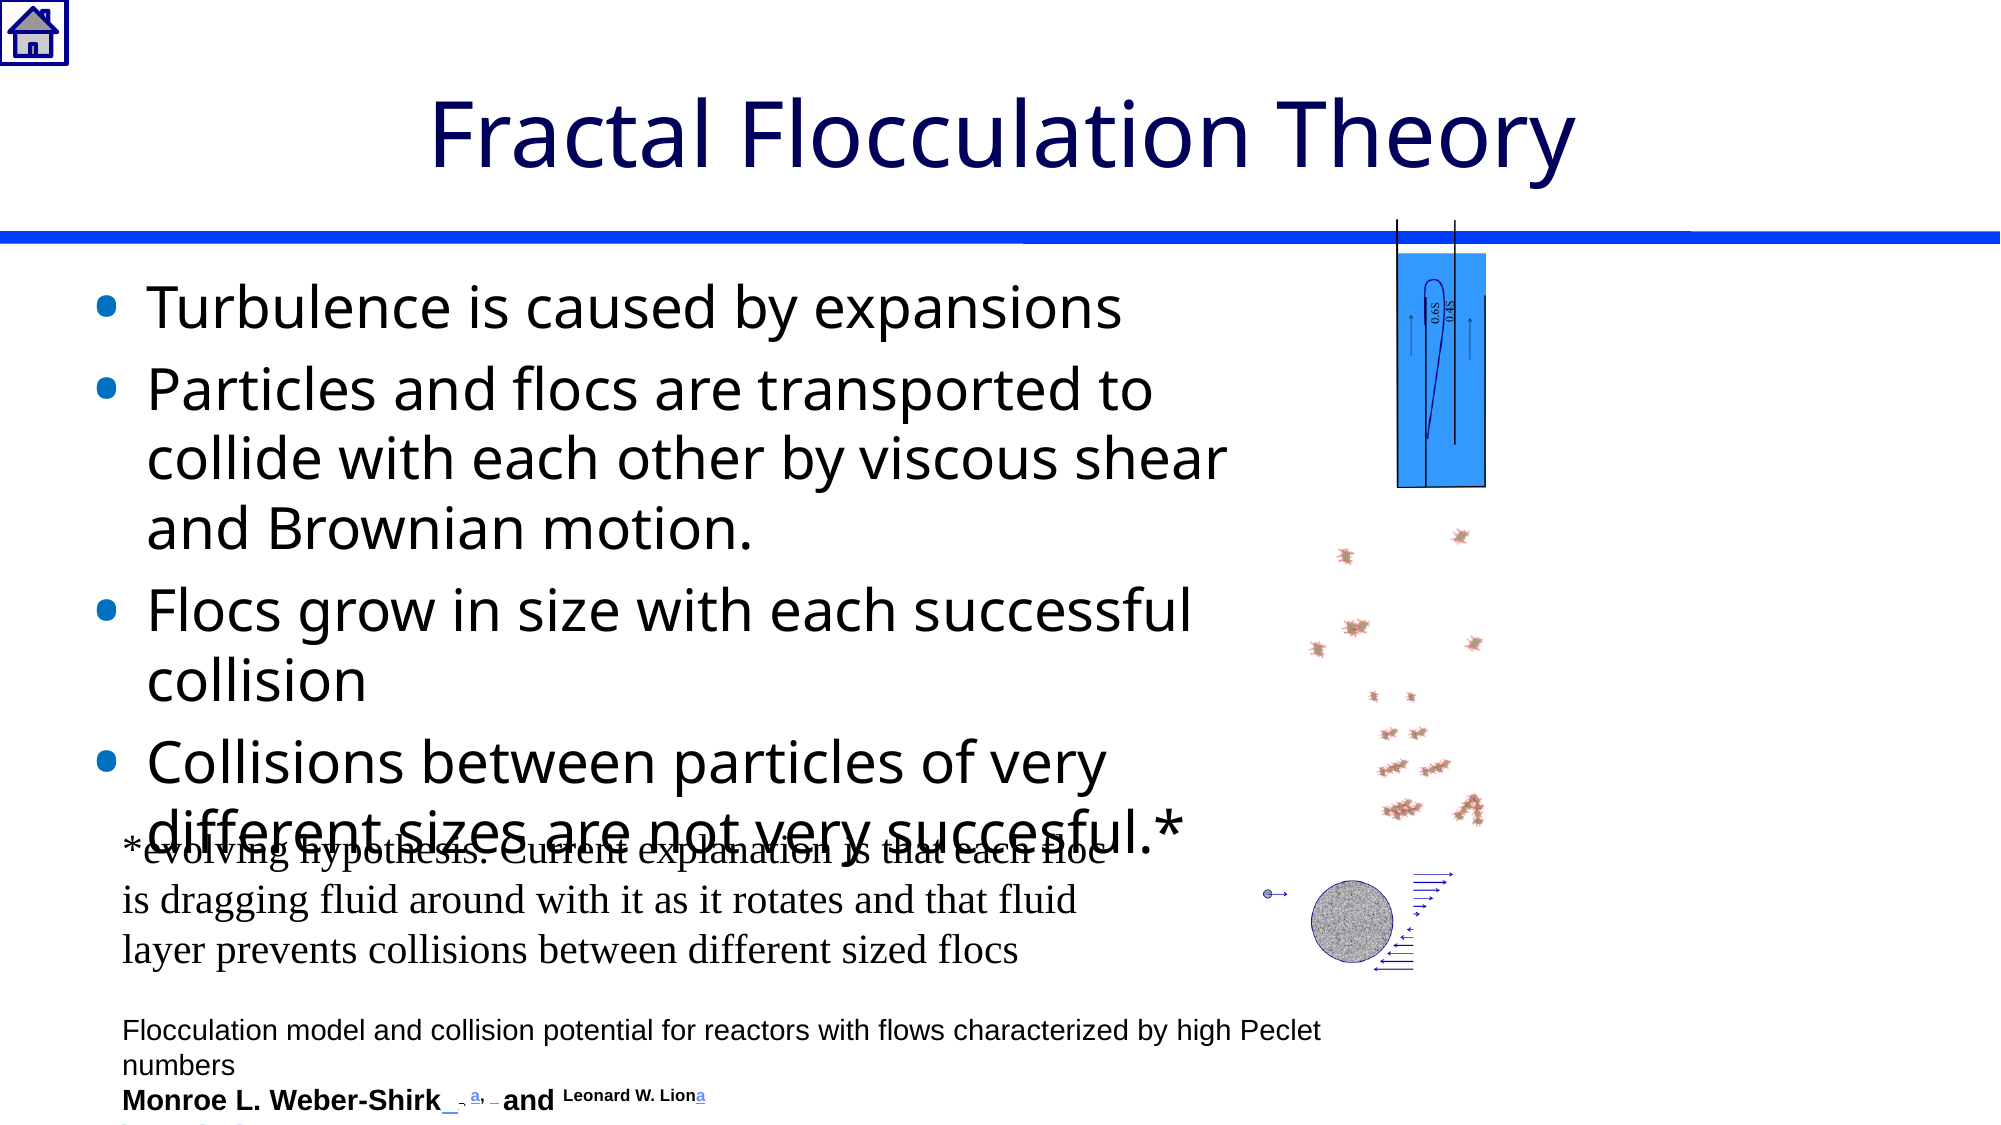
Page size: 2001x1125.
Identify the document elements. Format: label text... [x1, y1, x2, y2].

picture [1395, 218, 1486, 488]
picture [1263, 869, 1457, 973]
title Fractal Flocculation Theory [75, 37, 1930, 225]
text_box *evolving hypothesis. Current explanation is that each floc is dragging fluid around with it as it rotates and that fluid layer prevents collisions between different sized flocs [107, 814, 1141, 979]
text_box Flocculation model and collision potential for reactors with flows characterized by high Peclet numbers Monroe L. Weber-Shirk , a, and Leonard W. Liona http://dx.doi.org/10.1016/j.watres.2010.06.026 [107, 1003, 1453, 1125]
list Turbulence is caused by expansions Particles and flocs are transported to collide with each other by viscous shear and Brownian motion. Flocs grow in size with each successful collision Collisions between particles of very different sizes are not very succesful.* [74, 262, 1331, 1006]
picture [1367, 689, 1486, 829]
picture [1308, 522, 1487, 659]
